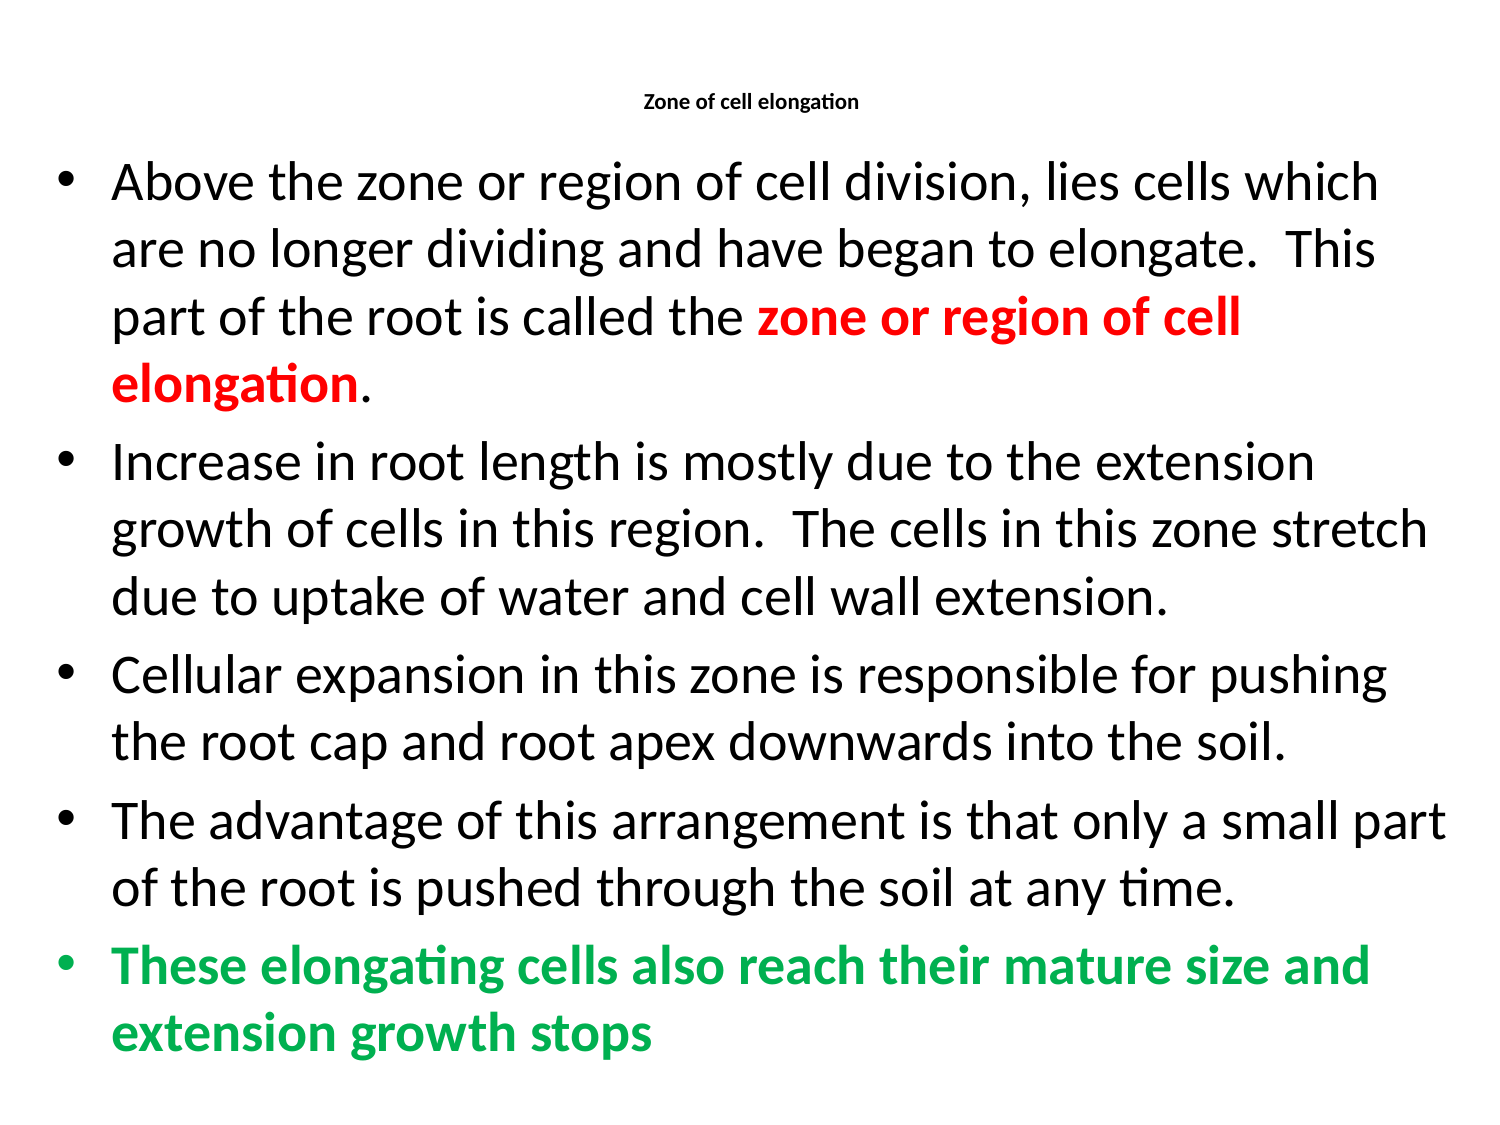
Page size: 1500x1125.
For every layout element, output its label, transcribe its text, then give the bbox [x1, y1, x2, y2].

list Above the zone or region of cell division, lies cells which are no longer dividing and have began to elongate. This part of the root is called the zone or region of cell elongation. Increase in root length is mostly due to the extension growth of cells in this region. The cells in this zone stretch due to uptake of water and cell wall extension. Cellular expansion in this zone is responsible for pushing the root cap and root apex downwards into the soil. The advantage of this arrangement is that only a small part of the root is pushed through the soil at any time. These elongating cells also reach their mature size and extension growth stops [41, 137, 1471, 1079]
title Zone of cell elongation [76, 78, 1427, 137]
